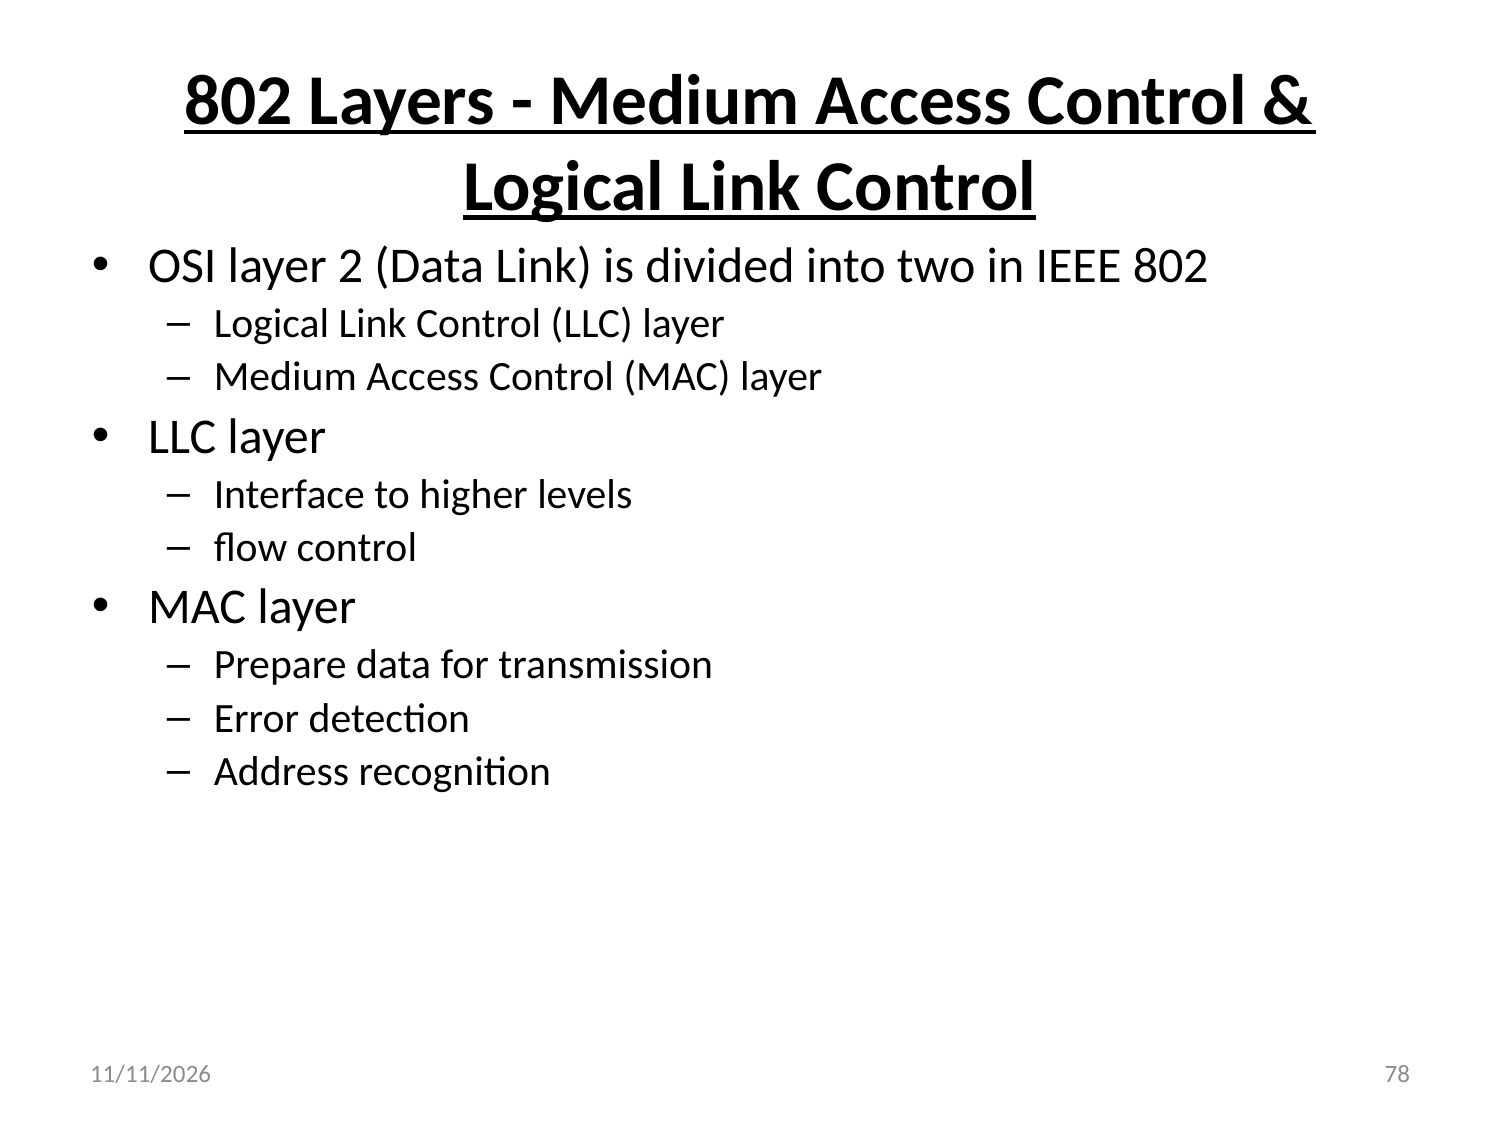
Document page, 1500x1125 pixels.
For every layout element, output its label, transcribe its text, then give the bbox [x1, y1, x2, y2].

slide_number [75, 1042, 425, 1103]
slide_number 78 [1074, 1042, 1425, 1103]
title 802 Layers - Medium Access Control & Logical Link Control [75, 45, 1425, 233]
list OSI layer 2 (Data Link) is divided into two in IEEE 802 Logical Link Control (LLC) layer Medium Access Control (MAC) layer LLC layer Interface to higher levels flow control MAC layer Prepare data for transmission Error detection Address recognition [76, 231, 1419, 1059]
